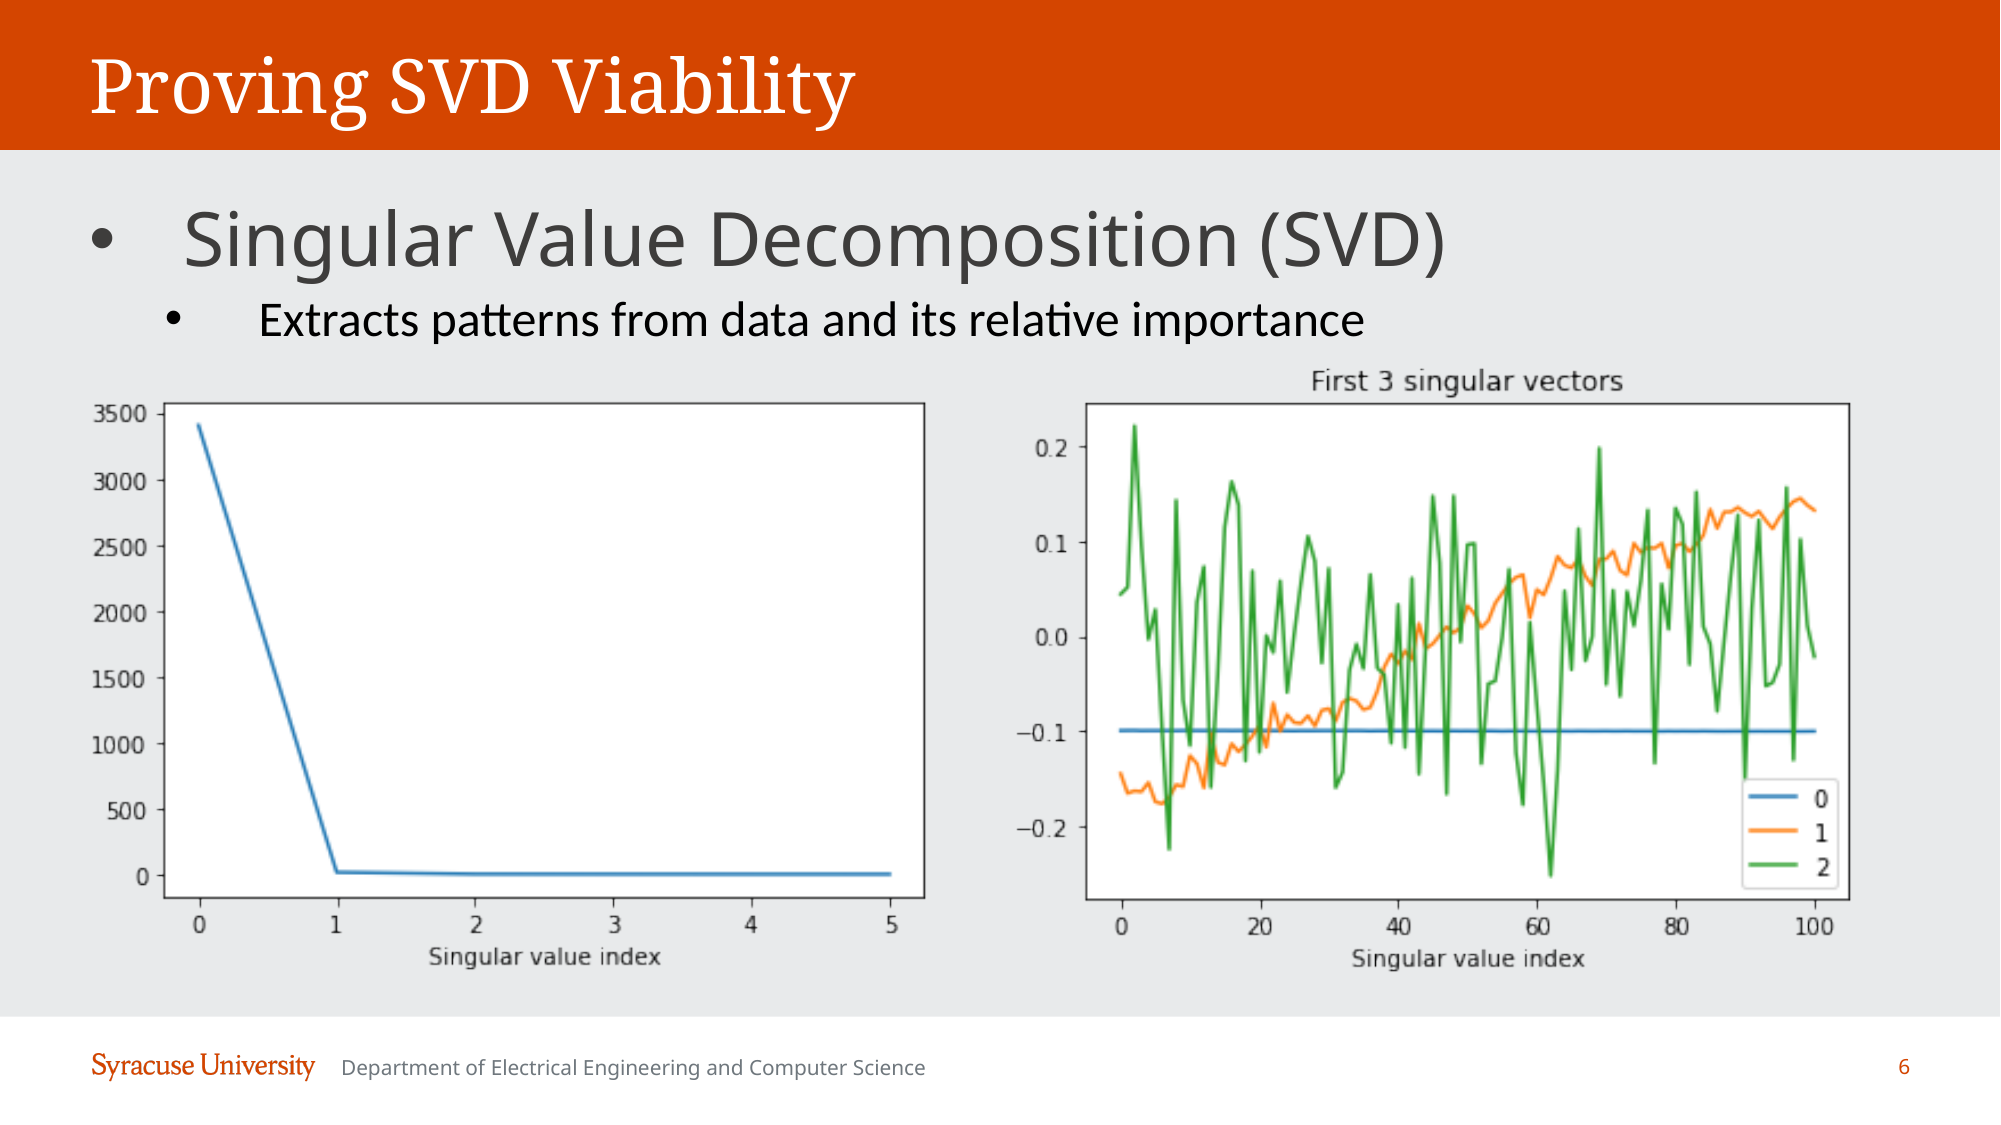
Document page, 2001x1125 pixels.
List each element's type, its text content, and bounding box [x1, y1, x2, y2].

list Department of Electrical Engineering and Computer Science [326, 1039, 1788, 1098]
slide_number 6 [1788, 1039, 1925, 1098]
list Singular Value Decomposition (SVD) Extracts patterns from data and its relative importance [75, 194, 1788, 929]
picture [999, 353, 1865, 987]
picture [74, 389, 940, 984]
picture [91, 1052, 316, 1082]
title Proving SVD Viability [75, 41, 1925, 146]
